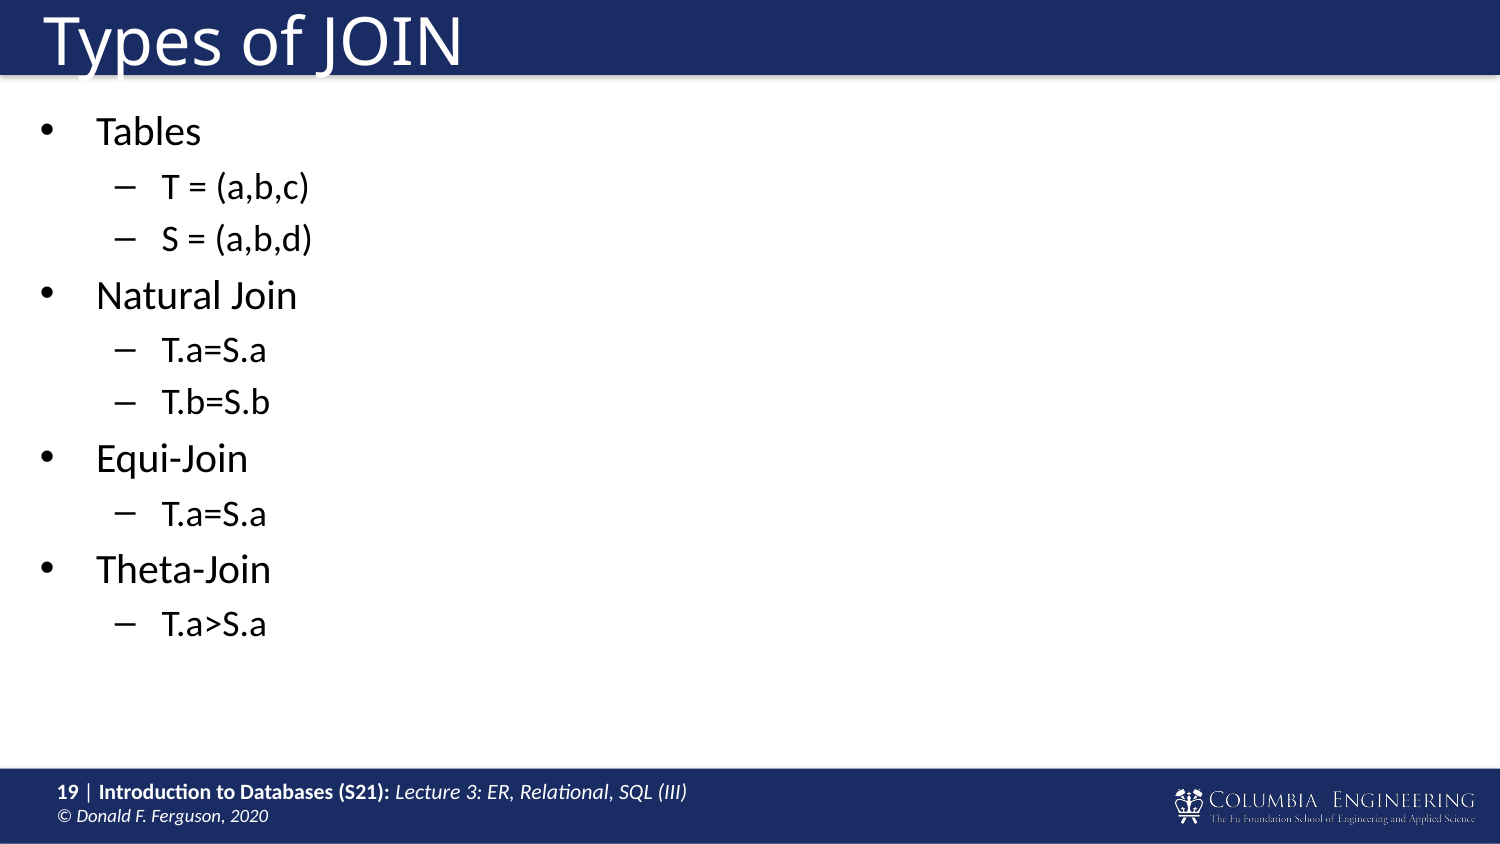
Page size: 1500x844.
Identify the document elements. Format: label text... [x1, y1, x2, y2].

title Types of JOIN [28, 0, 1450, 73]
list Tables T = (a,b,c) S = (a,b,d) Natural Join T.a=S.a T.b=S.b Equi-Join T.a=S.a Theta-Join T.a>S.a [24, 96, 1475, 760]
